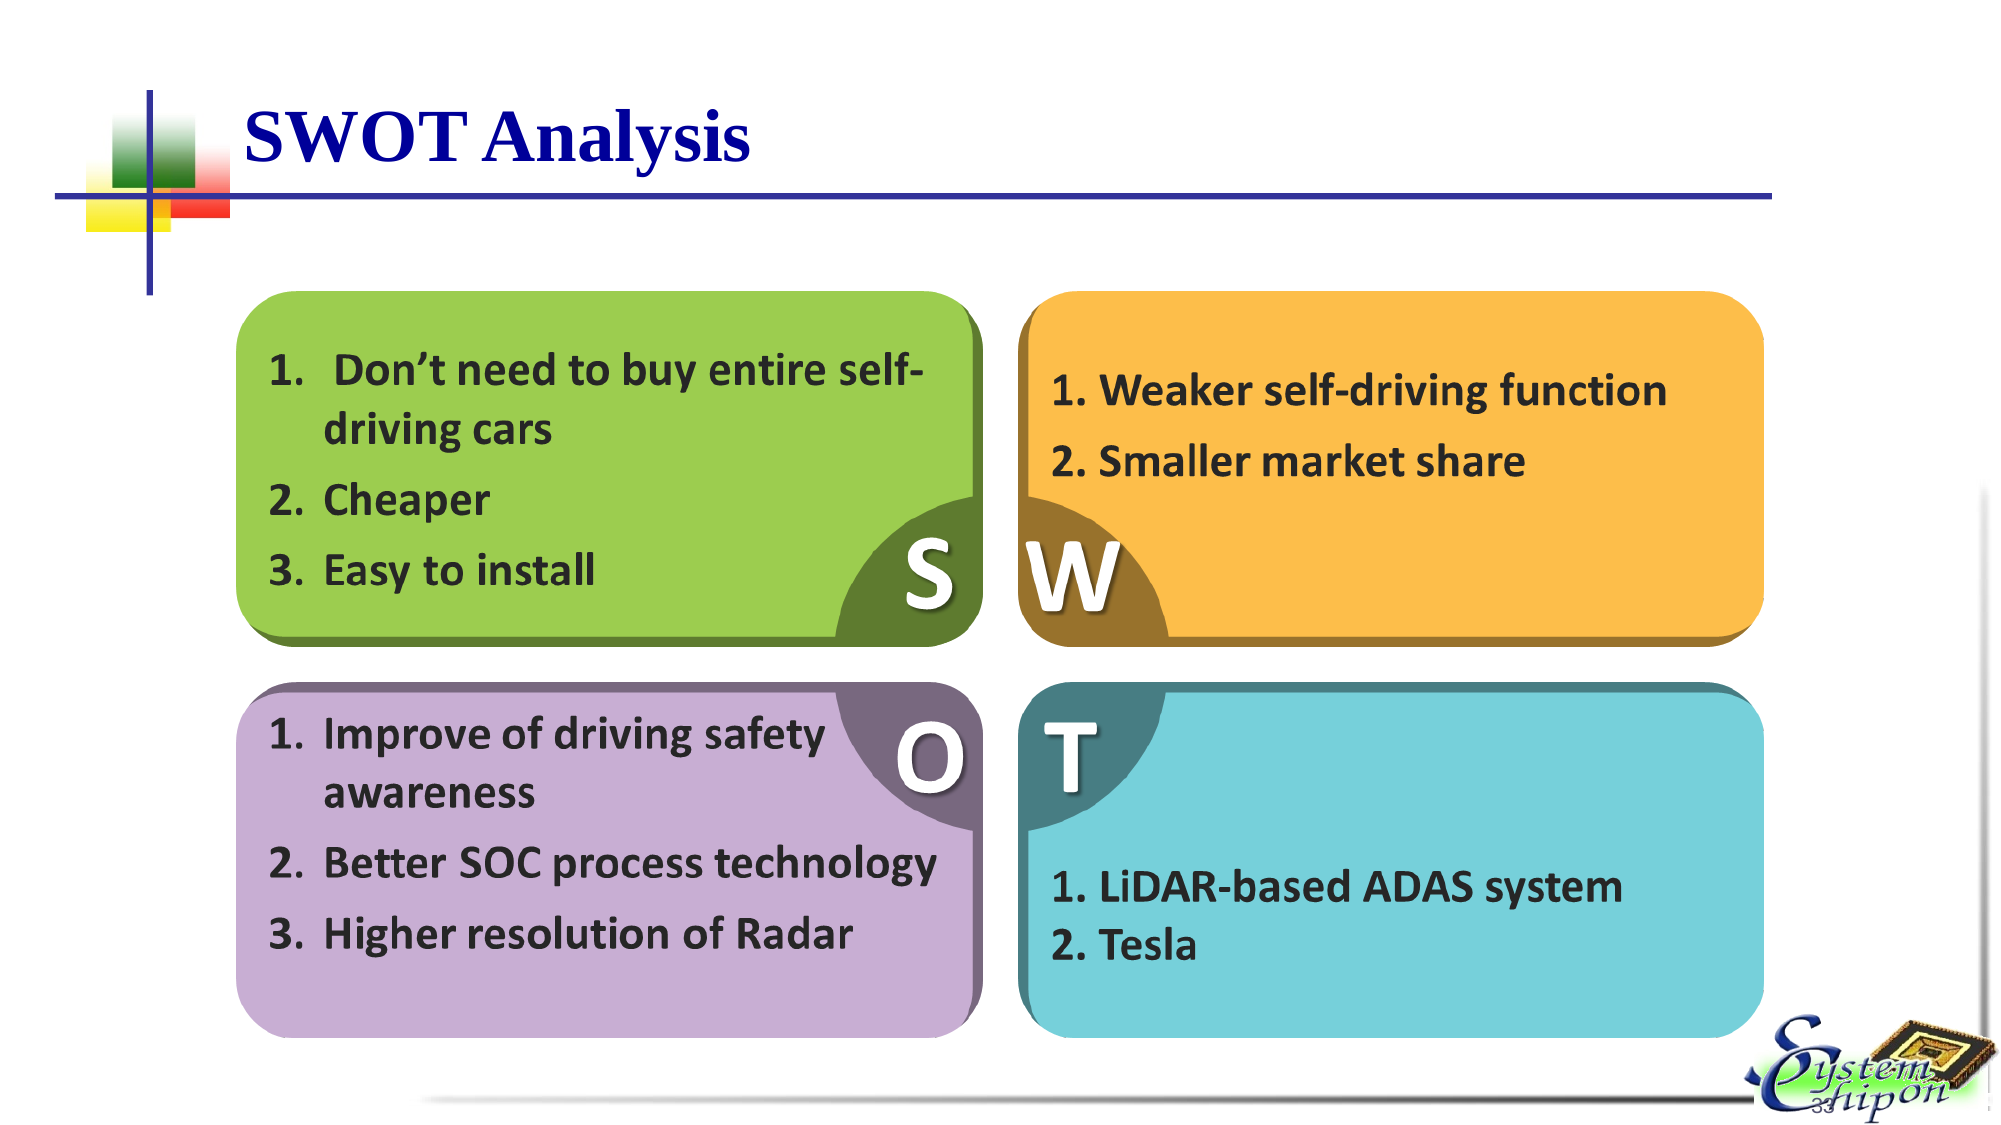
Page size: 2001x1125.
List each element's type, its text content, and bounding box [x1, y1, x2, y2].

slide_number 33 [1433, 1049, 1851, 1125]
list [236, 291, 1765, 1039]
title SWOT Analysis [228, 54, 1850, 209]
picture [153, 200, 230, 232]
picture [86, 200, 146, 232]
picture [153, 113, 228, 193]
picture [86, 113, 146, 193]
picture [1740, 479, 2000, 1125]
picture [409, 1093, 1433, 1106]
